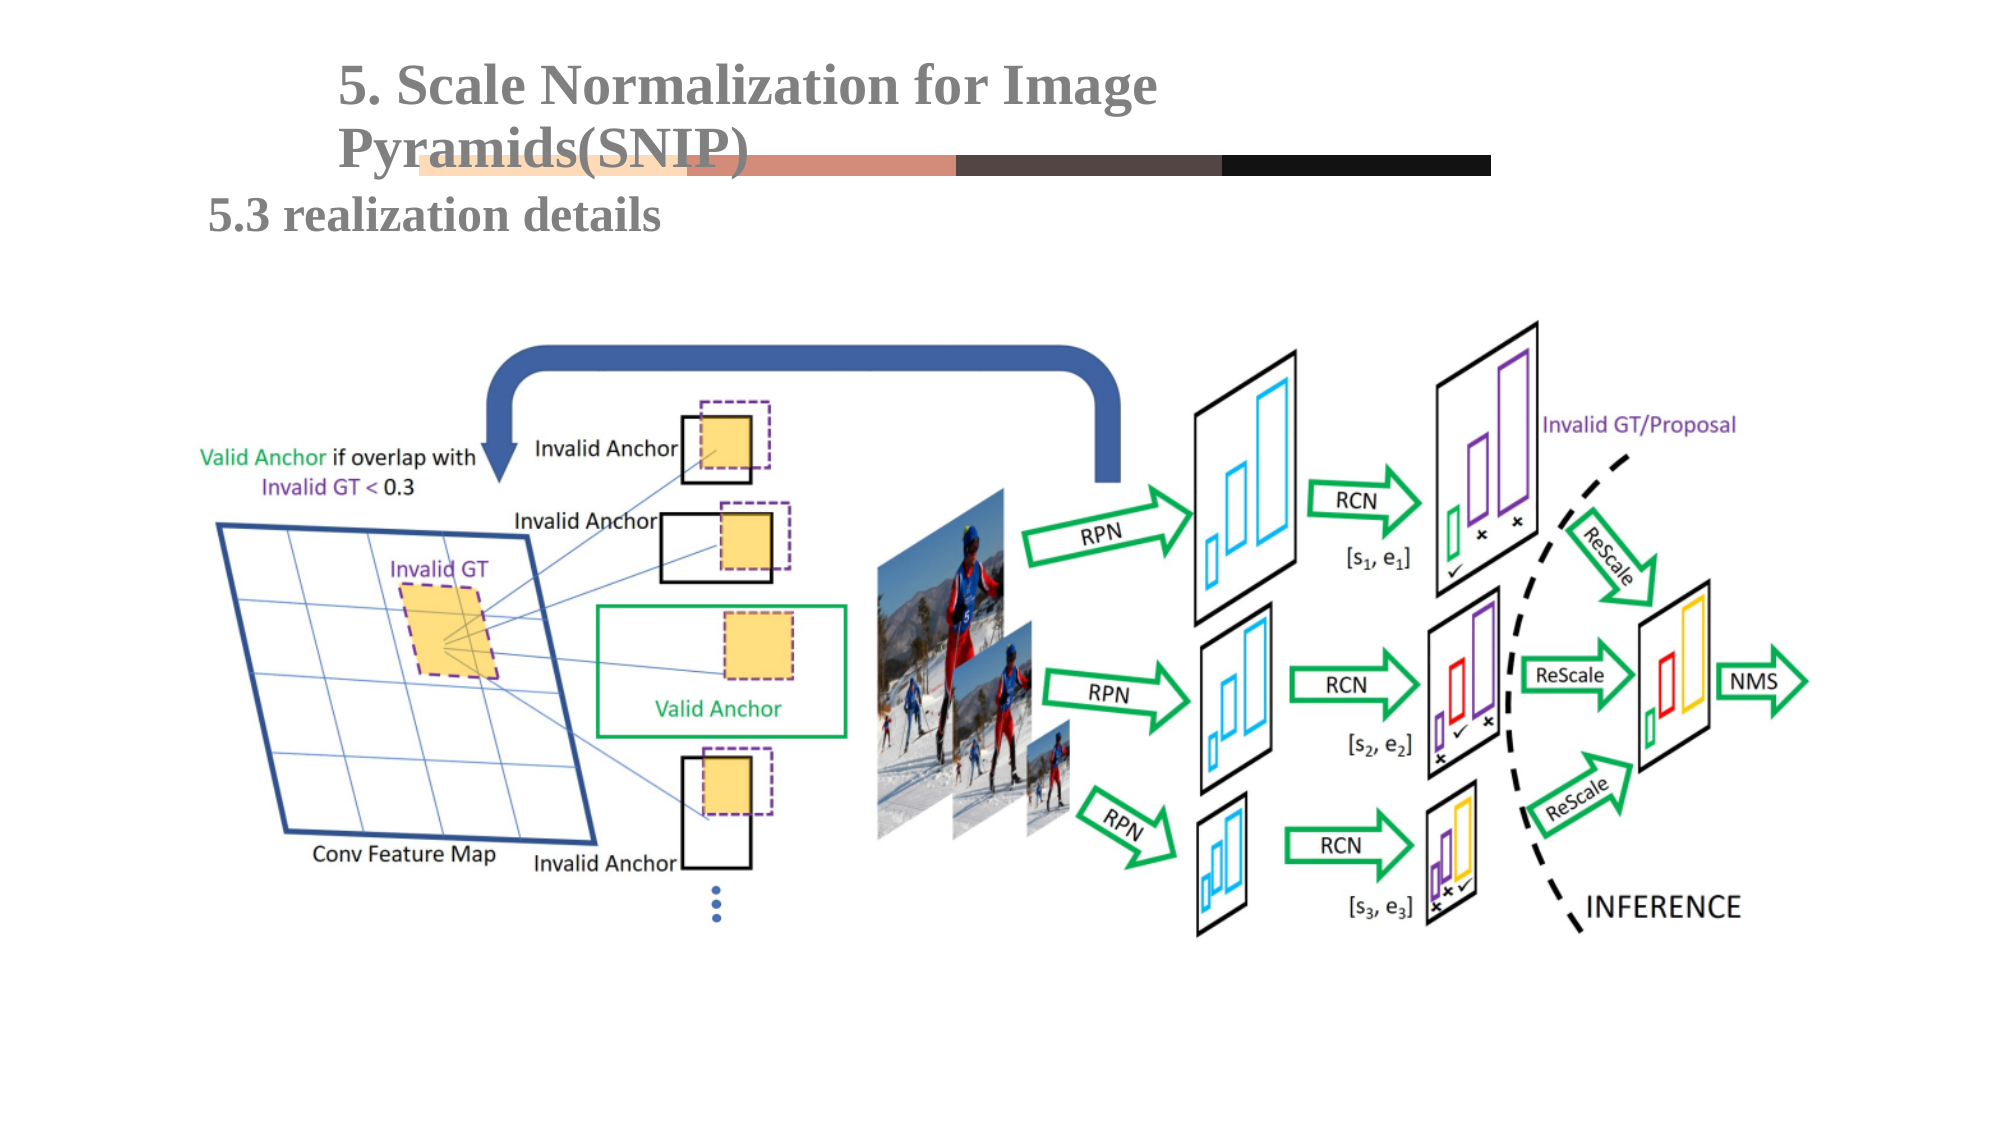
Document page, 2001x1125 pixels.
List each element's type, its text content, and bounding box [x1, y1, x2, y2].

text_box 5. Scale Normalization for Image Pyramids(SNIP) [323, 47, 1597, 137]
text_box 5.3 realization details [193, 180, 693, 262]
picture [181, 305, 1821, 950]
